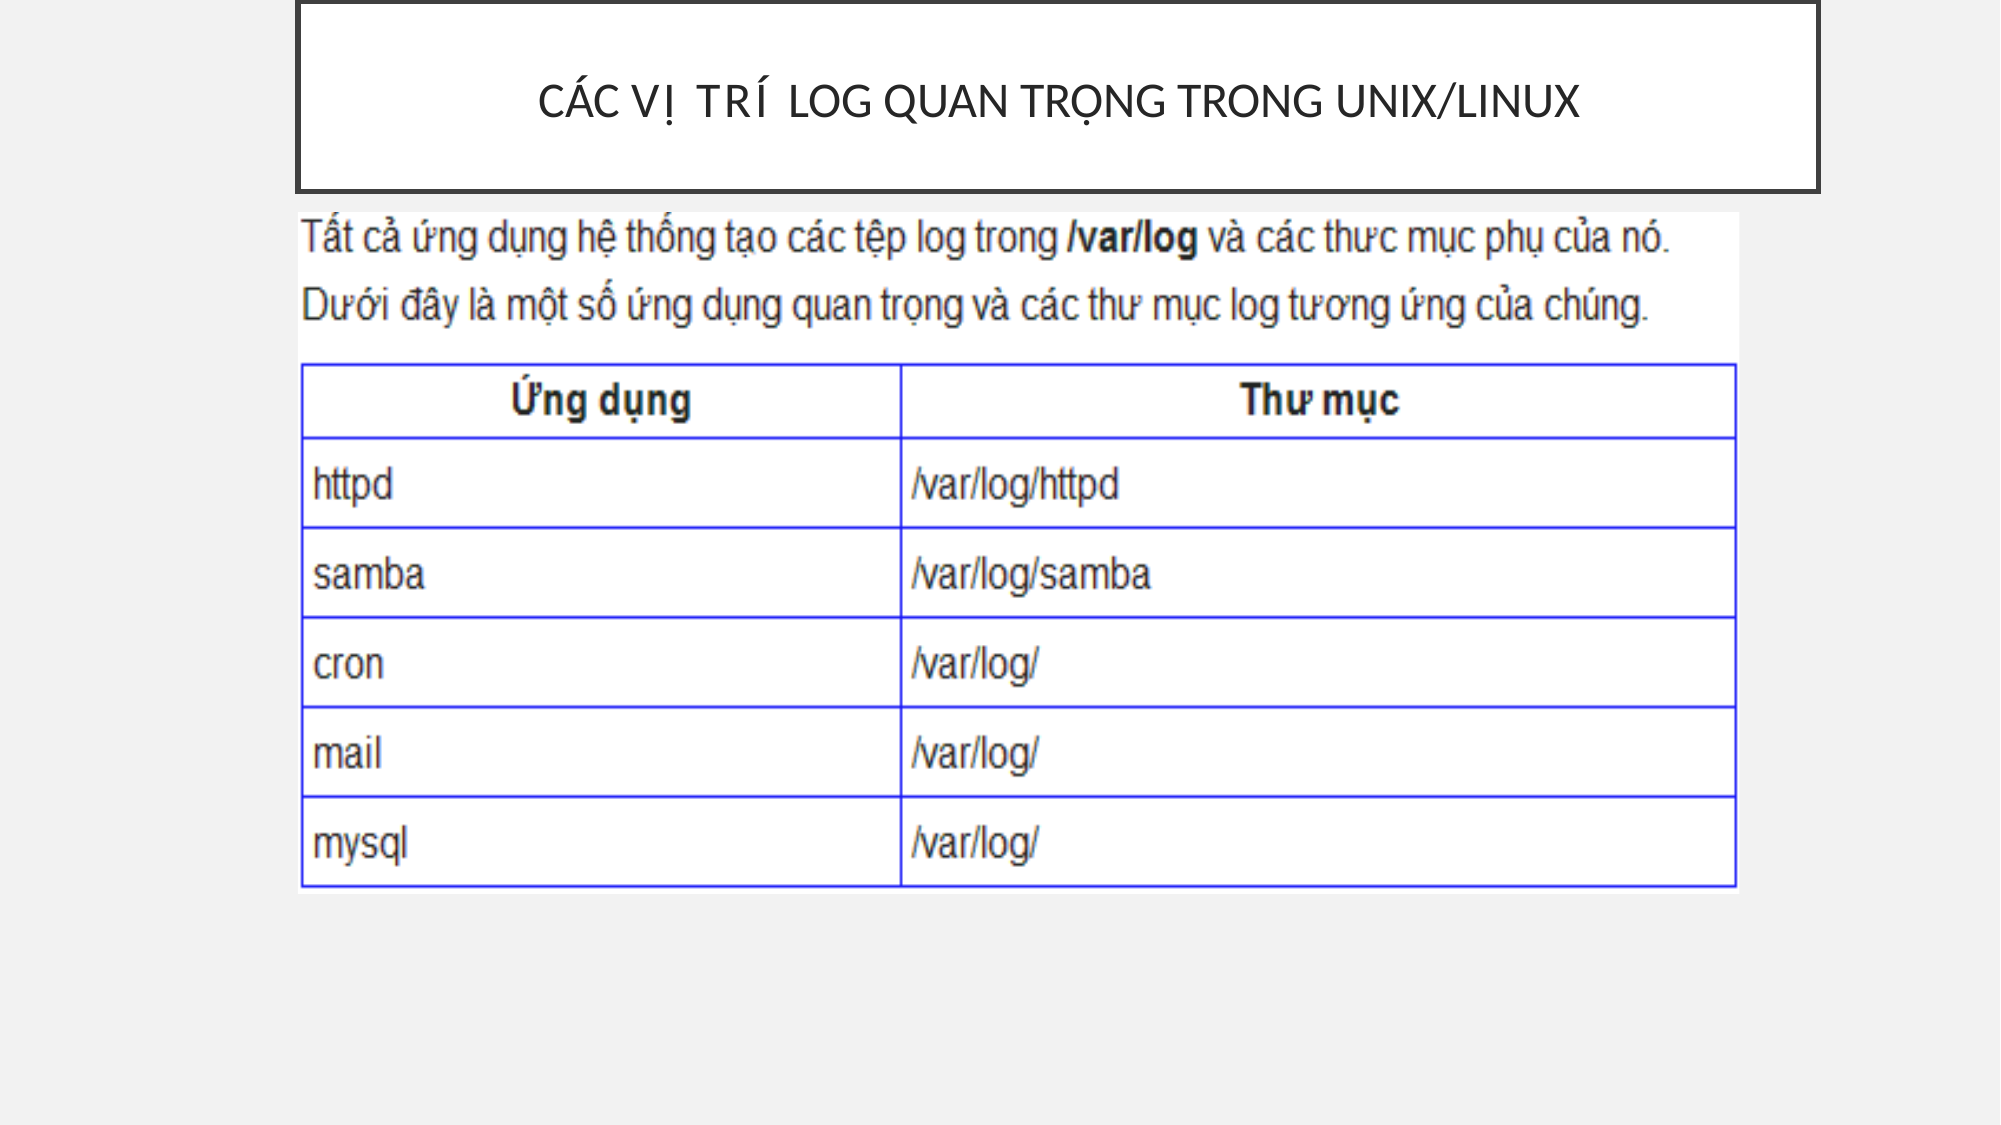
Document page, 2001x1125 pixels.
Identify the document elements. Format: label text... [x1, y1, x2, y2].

title Các vị trí log quan trọng trong Unix/Linux [295, 0, 1821, 194]
text_box [297, 212, 1740, 894]
